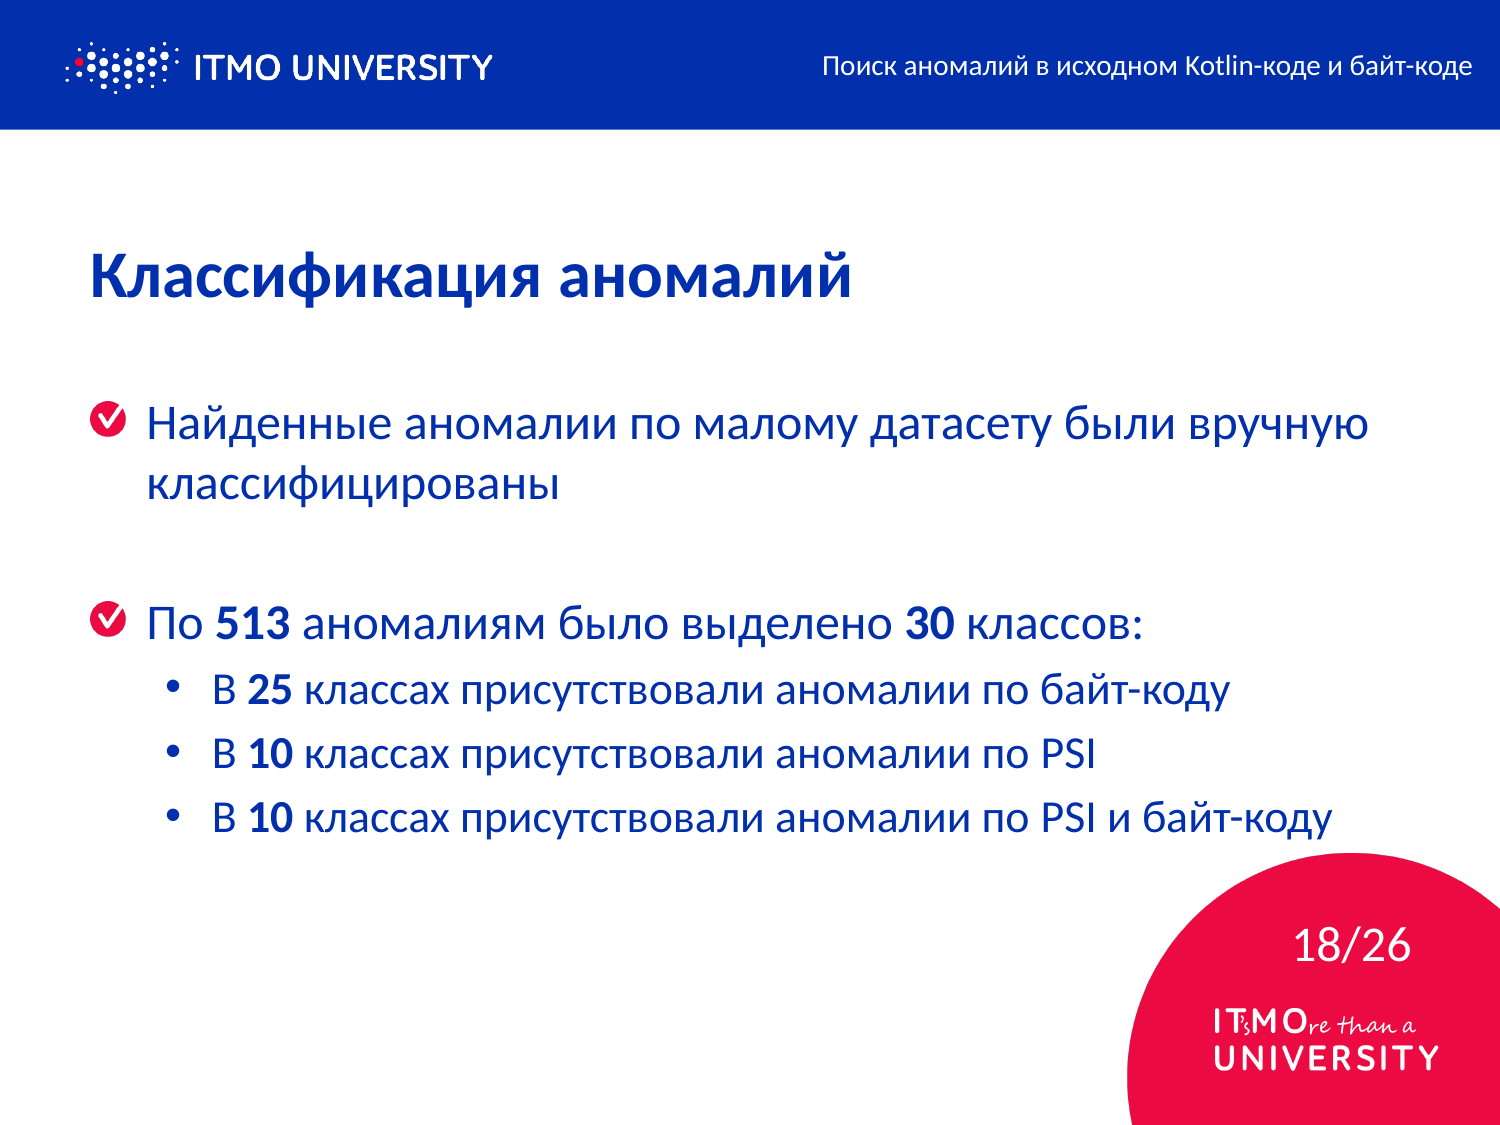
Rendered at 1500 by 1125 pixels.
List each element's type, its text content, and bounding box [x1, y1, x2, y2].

picture [0, 0, 545, 140]
list Найденные аномалии по малому датасету были вручную классифицированы По 513 аномалиям было выделено 30 классов: В 25 классах присутствовали аномалии по байт-коду В 10 классах присутствовали аномалии по PSI В 10 классах присутствовали аномалии по PSI и байт-коду [75, 381, 1488, 1103]
text_box 18/26 [1276, 903, 1427, 979]
footer Поиск аномалий в исходном Kotlin-коде и байт-коде [724, 12, 1488, 114]
picture [90, 401, 126, 437]
picture [1107, 832, 1500, 1125]
title Классификация аномалий [75, 202, 1105, 339]
picture [90, 601, 126, 637]
